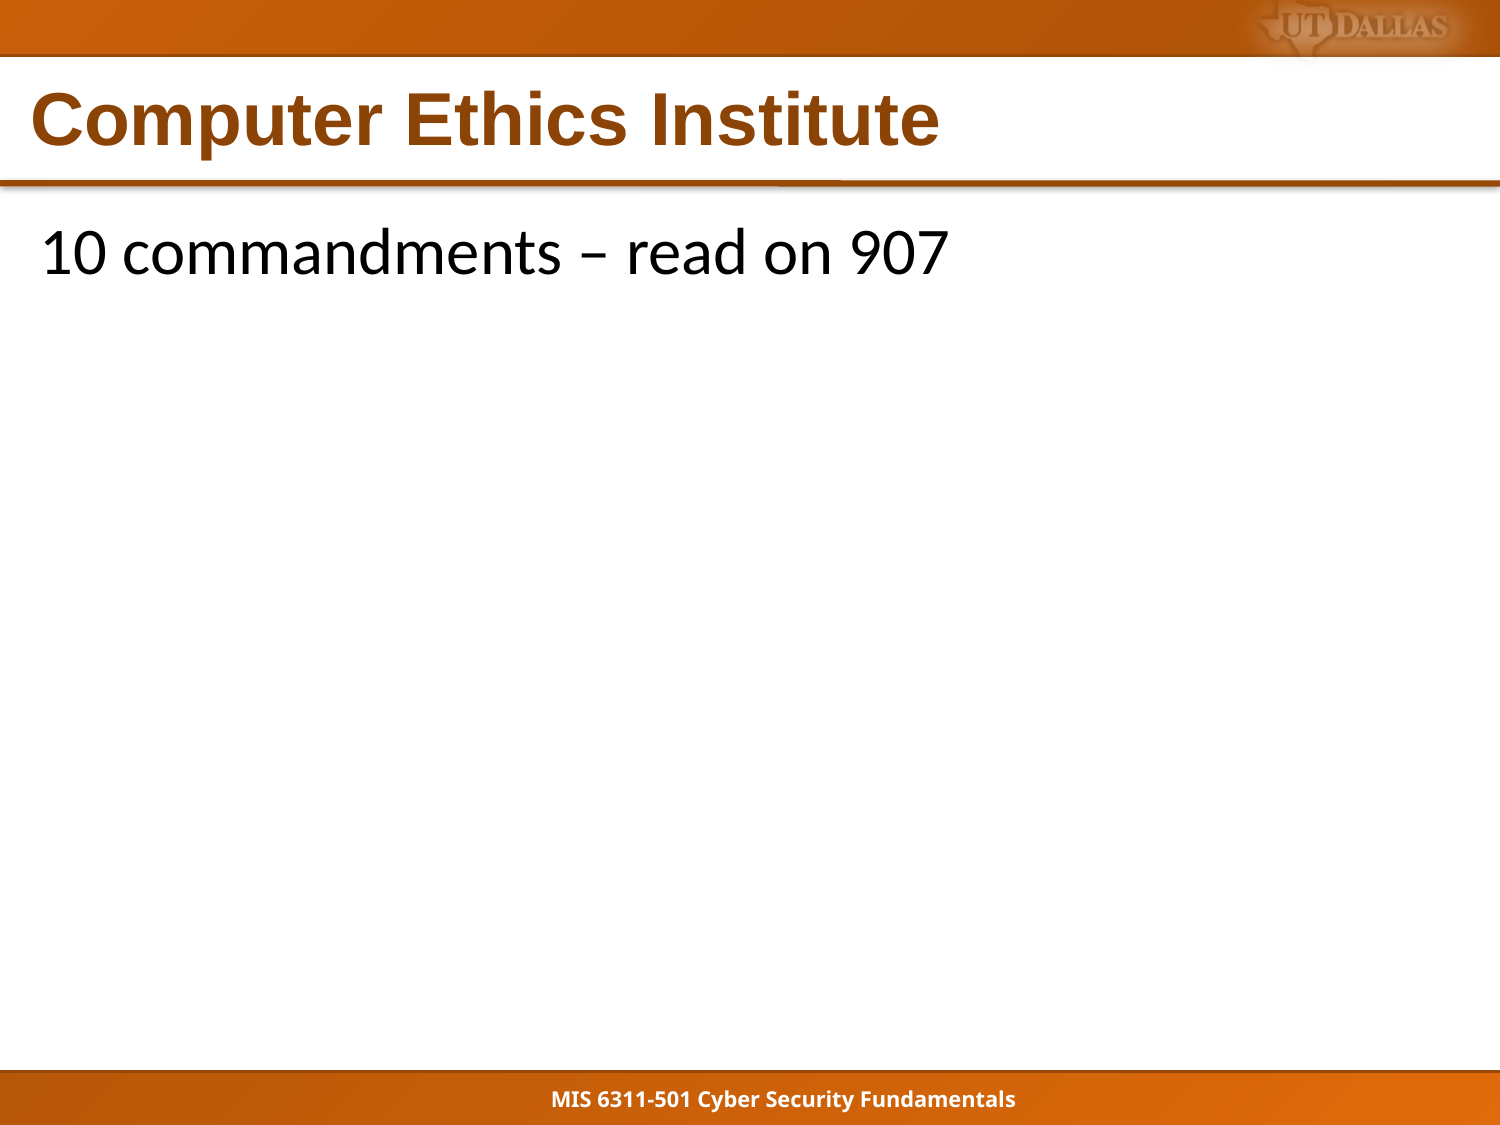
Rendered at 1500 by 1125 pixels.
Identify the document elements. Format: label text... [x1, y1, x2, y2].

list 10 commandments – read on 907 [24, 199, 1500, 1077]
picture [1218, 0, 1500, 64]
title Computer Ethics Institute [0, 64, 1500, 178]
